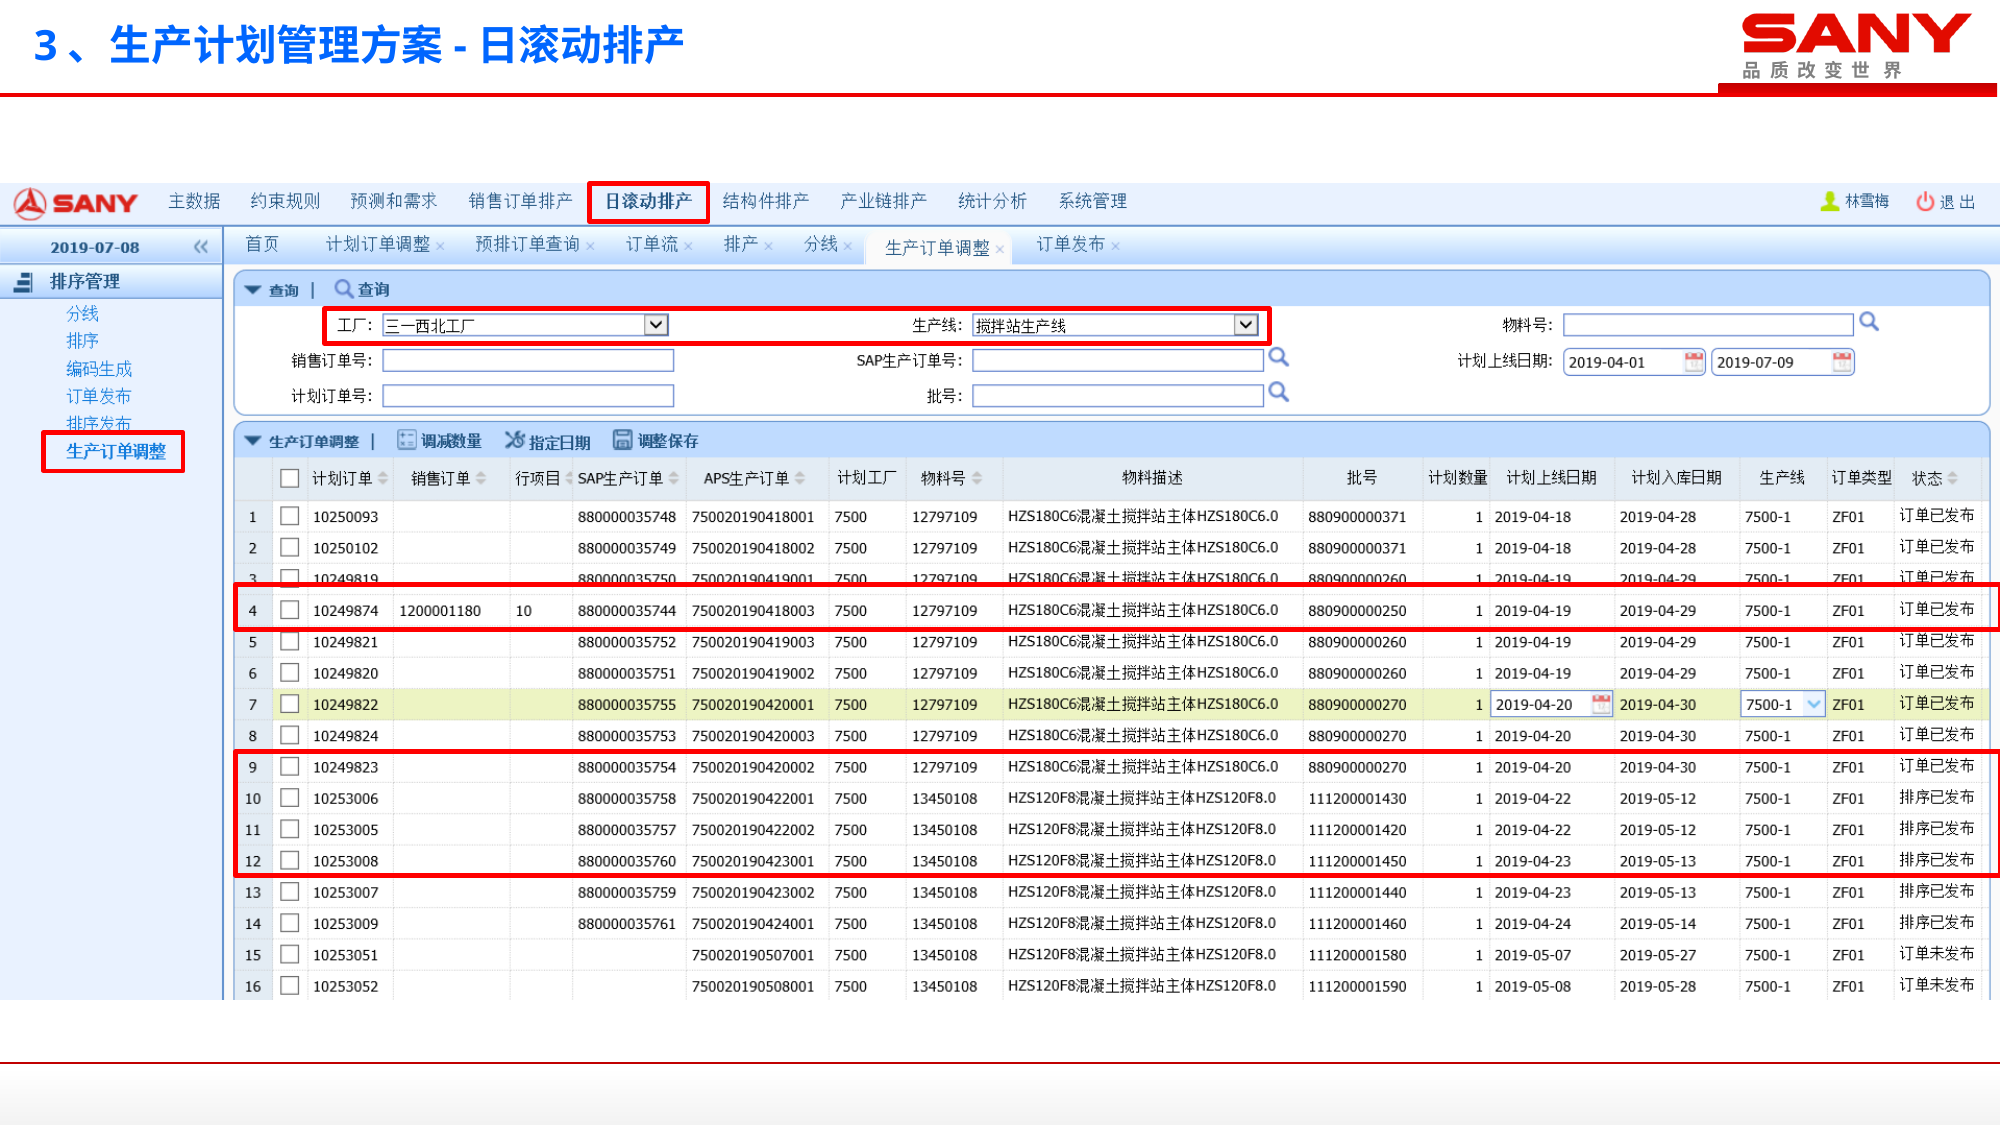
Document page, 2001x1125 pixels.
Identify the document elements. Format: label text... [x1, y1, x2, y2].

picture [1738, 5, 1978, 61]
title 3、生产计划管理方案-日滚动排产 [18, 9, 1442, 80]
picture [0, 183, 2000, 1001]
